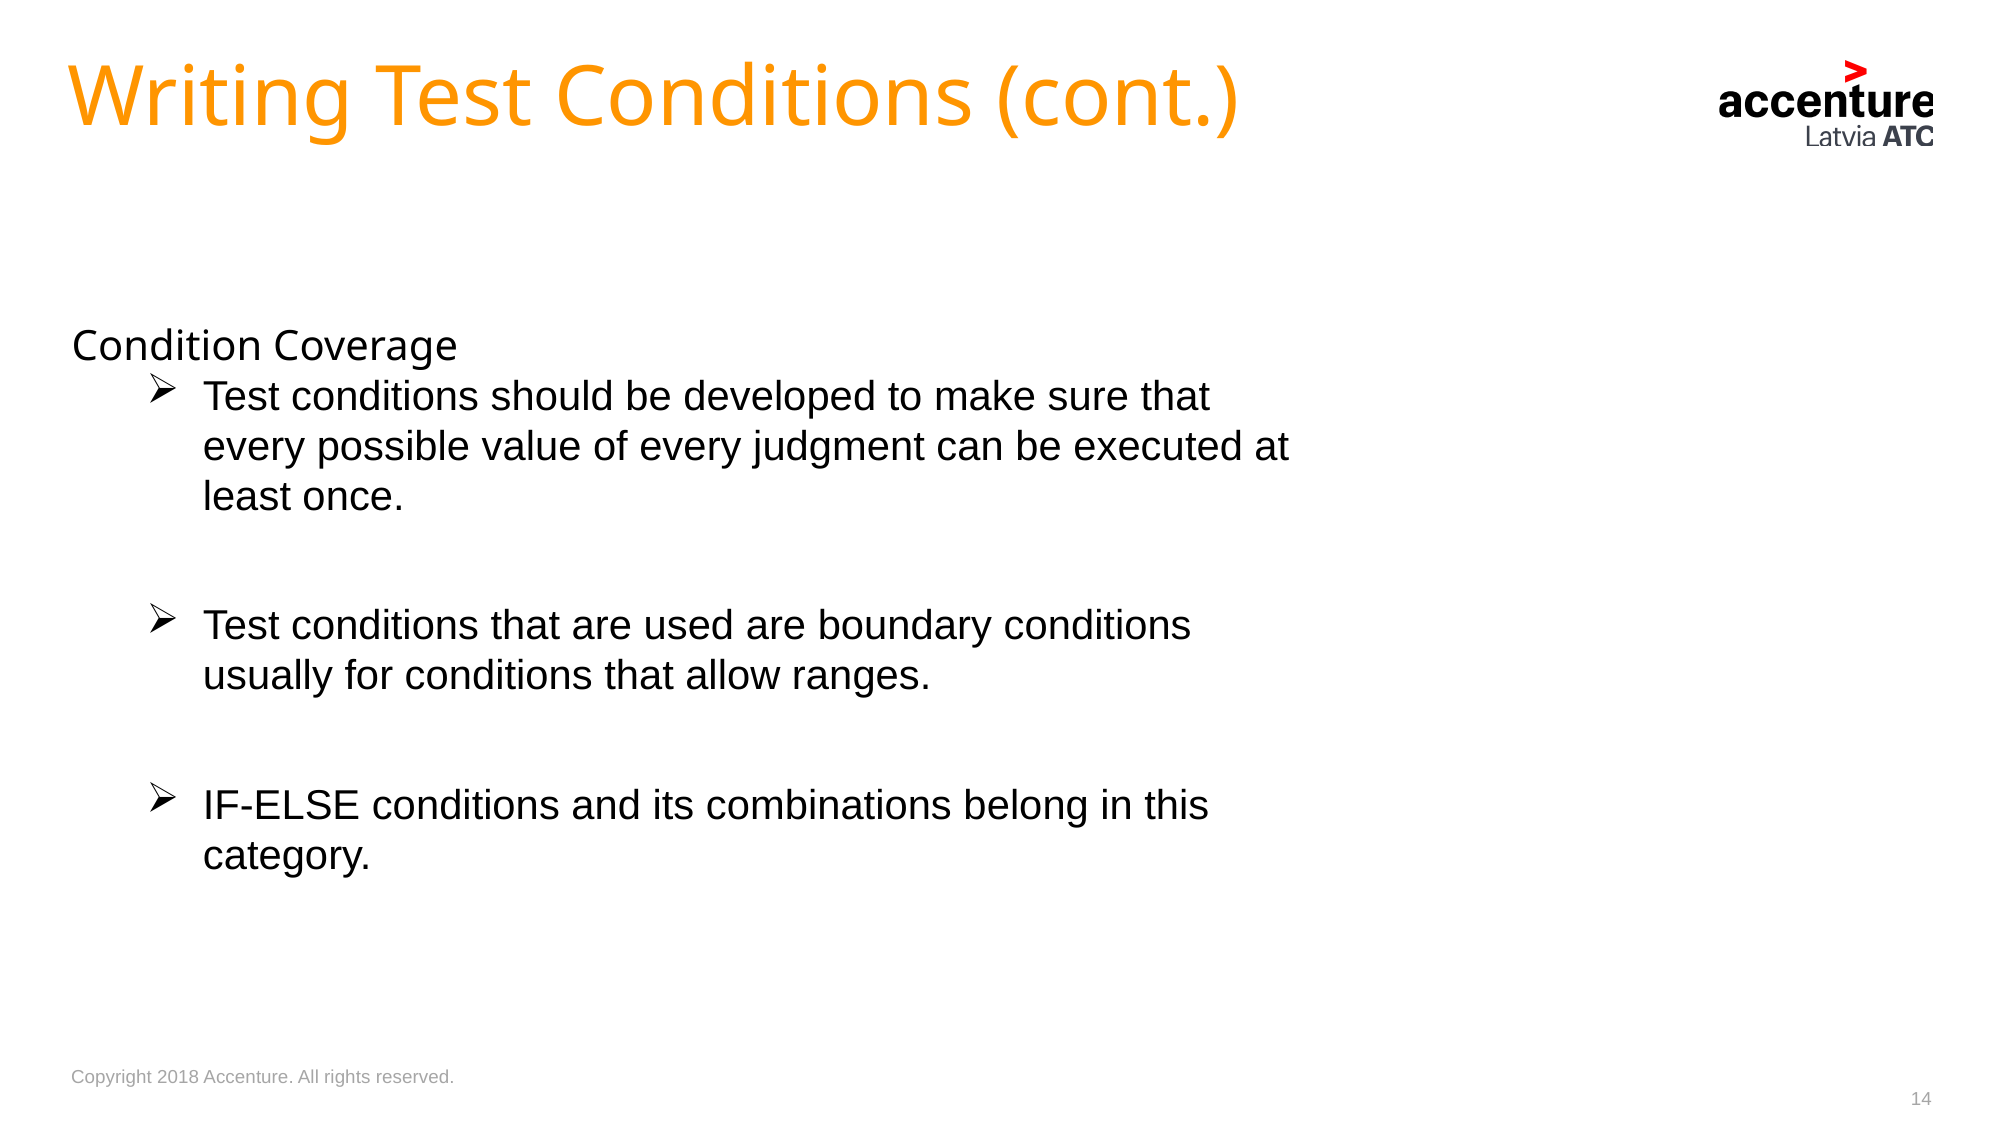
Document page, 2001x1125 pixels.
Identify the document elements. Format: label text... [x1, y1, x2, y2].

title Writing Test Conditions (cont.) [67, 61, 1316, 226]
list Condition Coverage Test conditions should be developed to make sure that every possible value of every judgment can be executed at least once. Test conditions that are used are boundary conditions usually for conditions that allow ranges. IF-ELSE conditions and its combinations belong in this category. [71, 318, 1320, 993]
slide_number 14 [1496, 1057, 1947, 1117]
